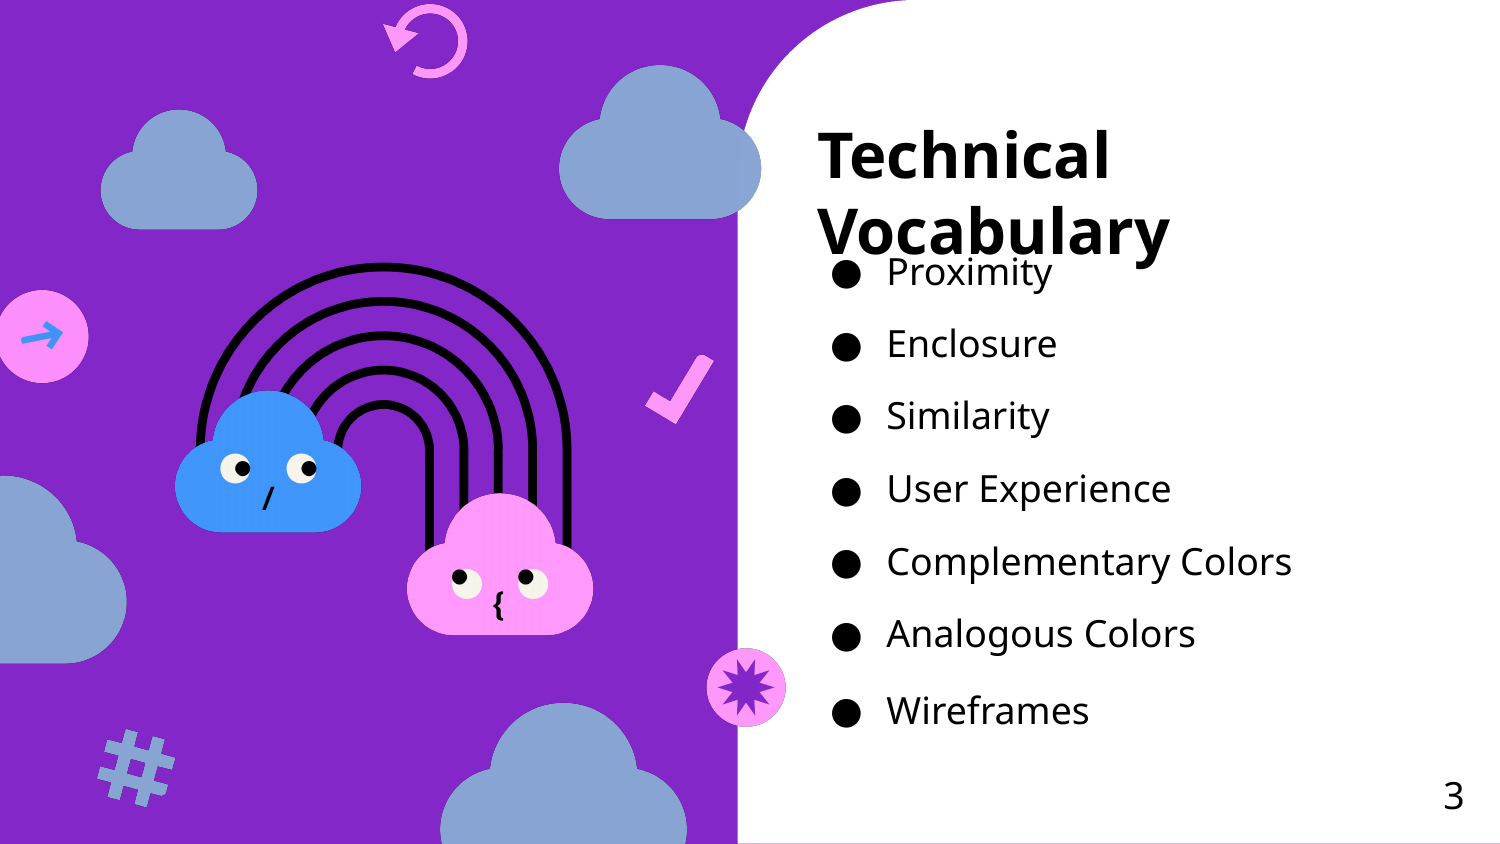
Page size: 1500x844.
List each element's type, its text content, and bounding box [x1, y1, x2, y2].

picture [0, 0, 803, 844]
list Proximity Enclosure Similarity User Experience Complementary Colors Analogous Colors Wireframes [796, 225, 1441, 779]
